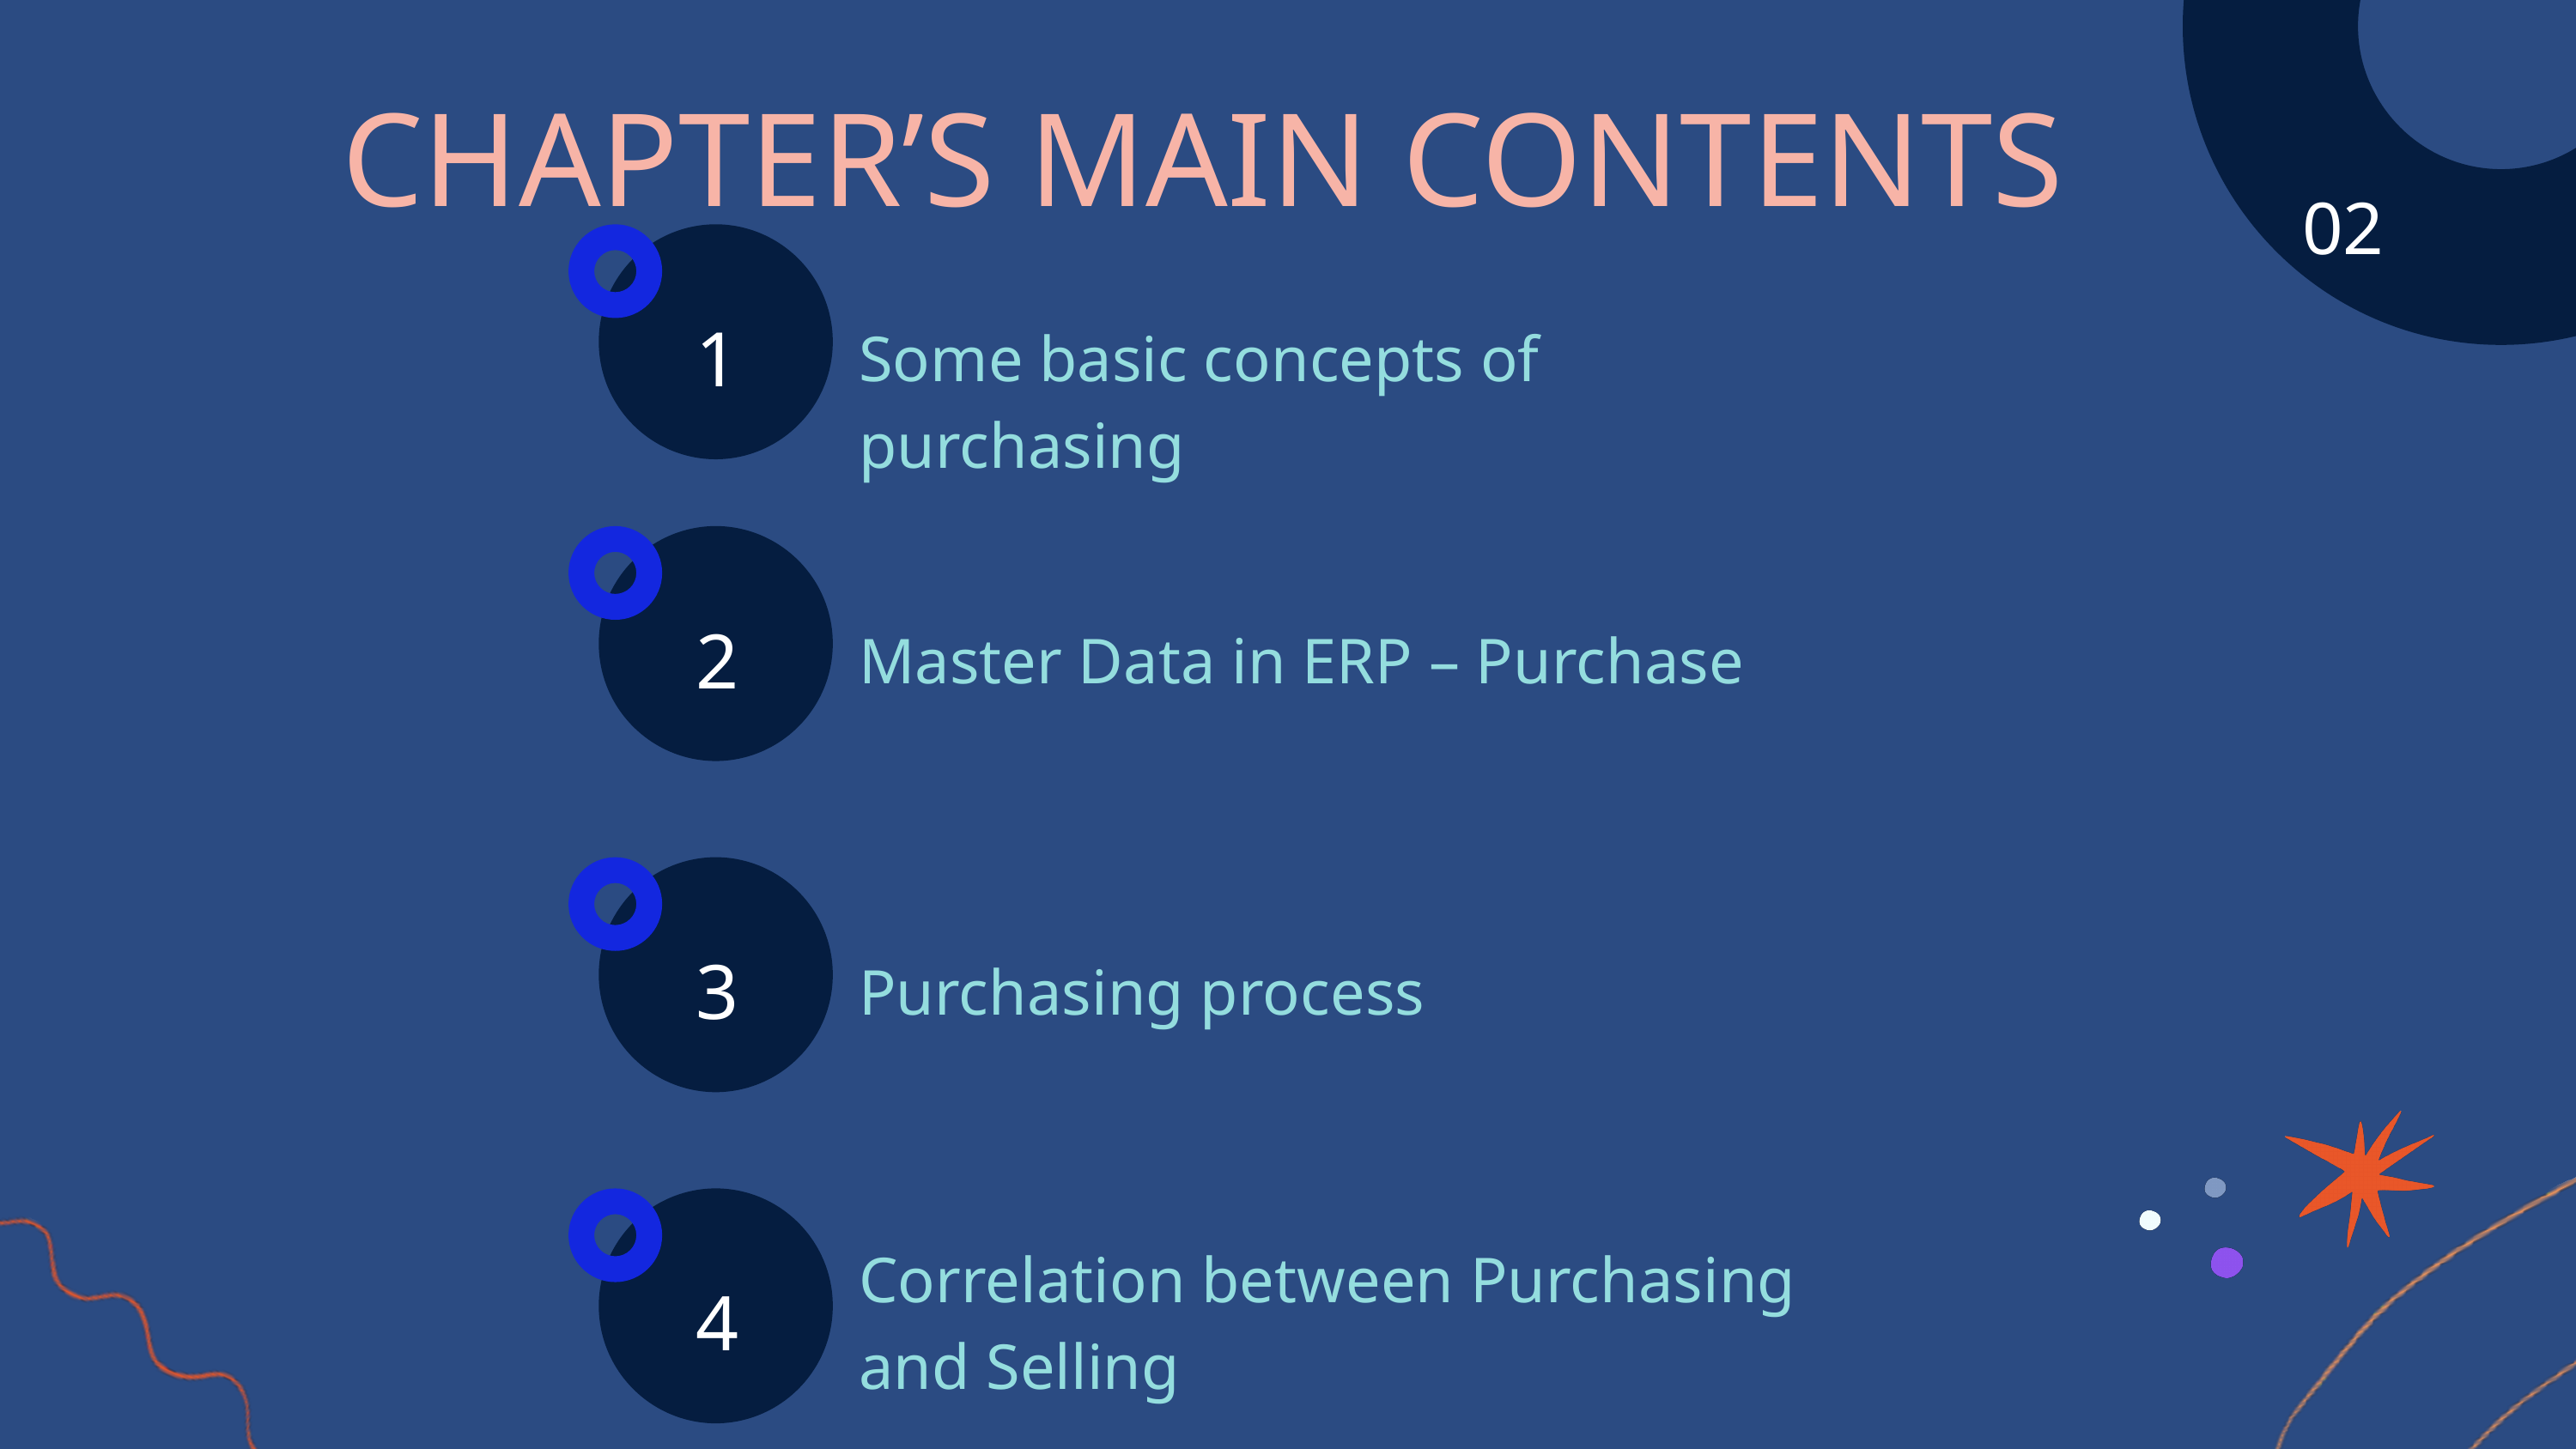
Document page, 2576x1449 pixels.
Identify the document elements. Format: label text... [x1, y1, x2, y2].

picture [0, 1095, 428, 1449]
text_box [568, 223, 1774, 460]
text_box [2129, 1012, 2576, 1449]
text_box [568, 1188, 1836, 1424]
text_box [568, 525, 1774, 761]
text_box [2182, 0, 2576, 346]
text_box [568, 857, 1774, 1093]
text_box CHAPTER’S MAIN CONTENTS [223, 52, 2178, 232]
